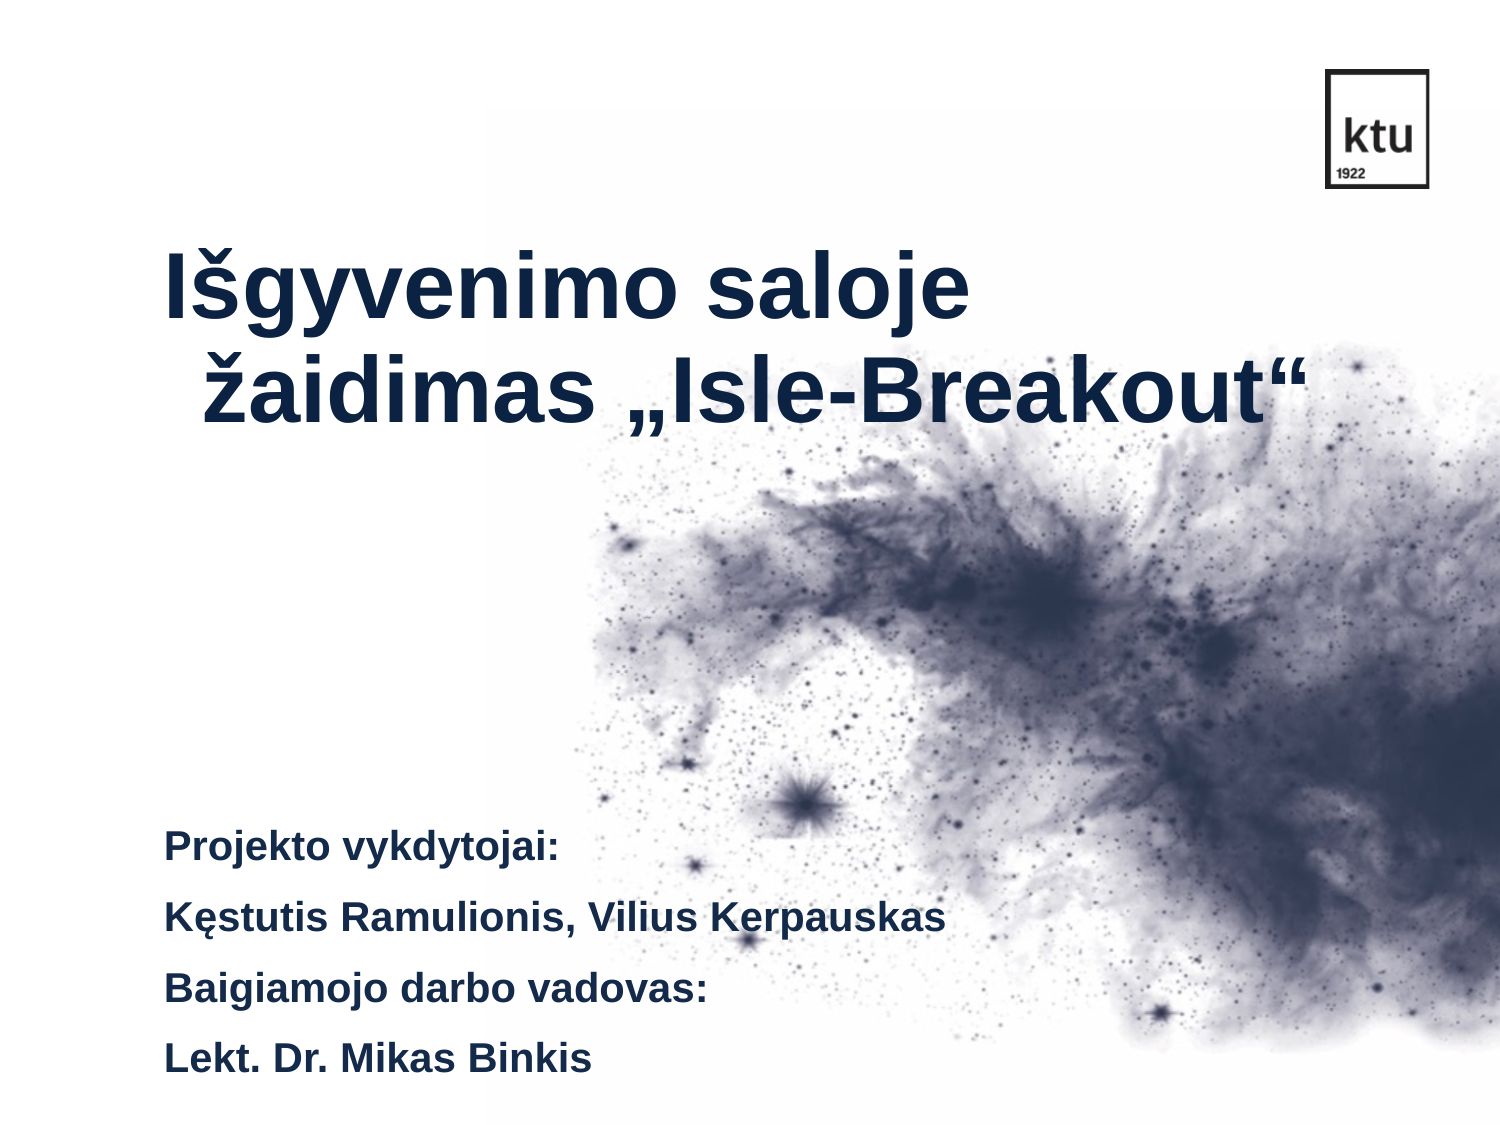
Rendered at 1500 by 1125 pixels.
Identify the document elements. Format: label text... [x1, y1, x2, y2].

picture [484, 107, 1500, 1125]
list Išgyvenimo saloje žaidimas „Isle-Breakout“ [149, 225, 1400, 404]
list Projekto vykdytojai: Kęstutis Ramulionis, Vilius Kerpauskas Baigiamojo darbo vadovas: Lekt. Dr. Mikas Binkis [149, 811, 1008, 1062]
picture [1331, 107, 1426, 184]
